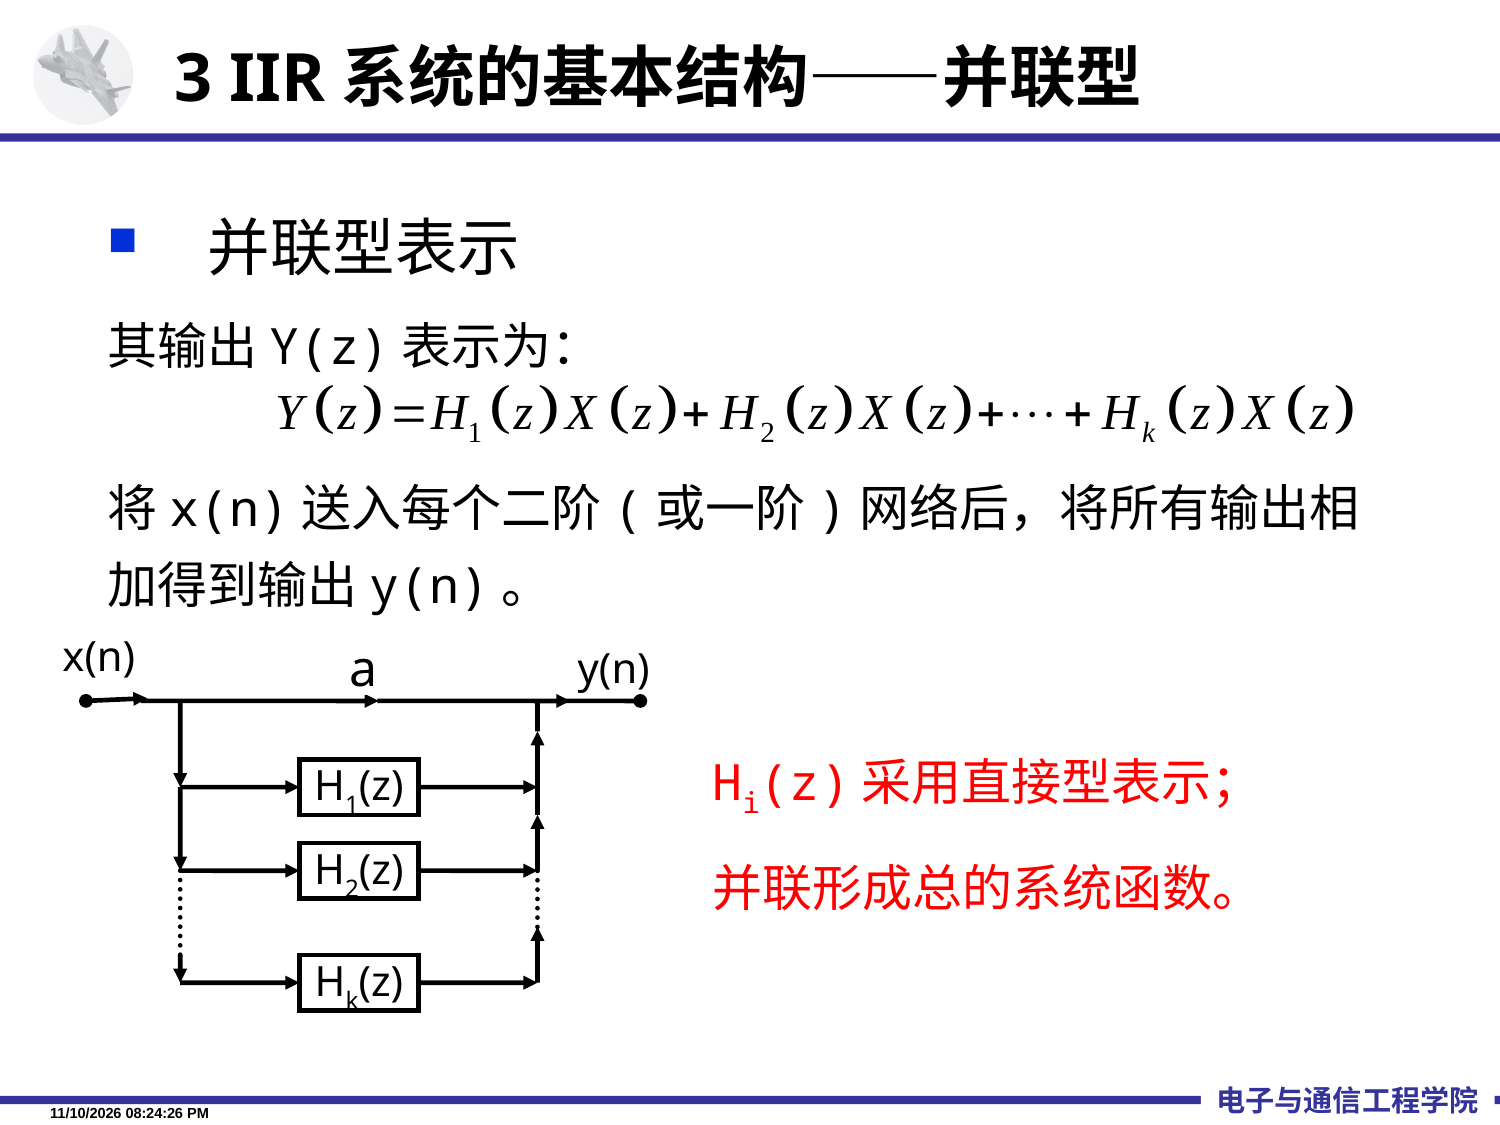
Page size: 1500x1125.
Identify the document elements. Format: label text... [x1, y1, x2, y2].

text_box 其输出Y(z)表示为： 将x(n)送入每个二阶(或一阶)网络后，将所有输出相加得到输出y(n)。 [92, 289, 1405, 622]
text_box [62, 629, 685, 1011]
text_box 3 IIR系统的基本结构——并联型 [159, 24, 1500, 125]
text_box 基本构成单元 [33, 24, 134, 125]
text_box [270, 374, 1358, 460]
text_box 并联型表示 [92, 200, 1412, 296]
text_box Hi(z)采用直接型表示； 并联形成总的系统函数。 [712, 737, 1451, 917]
